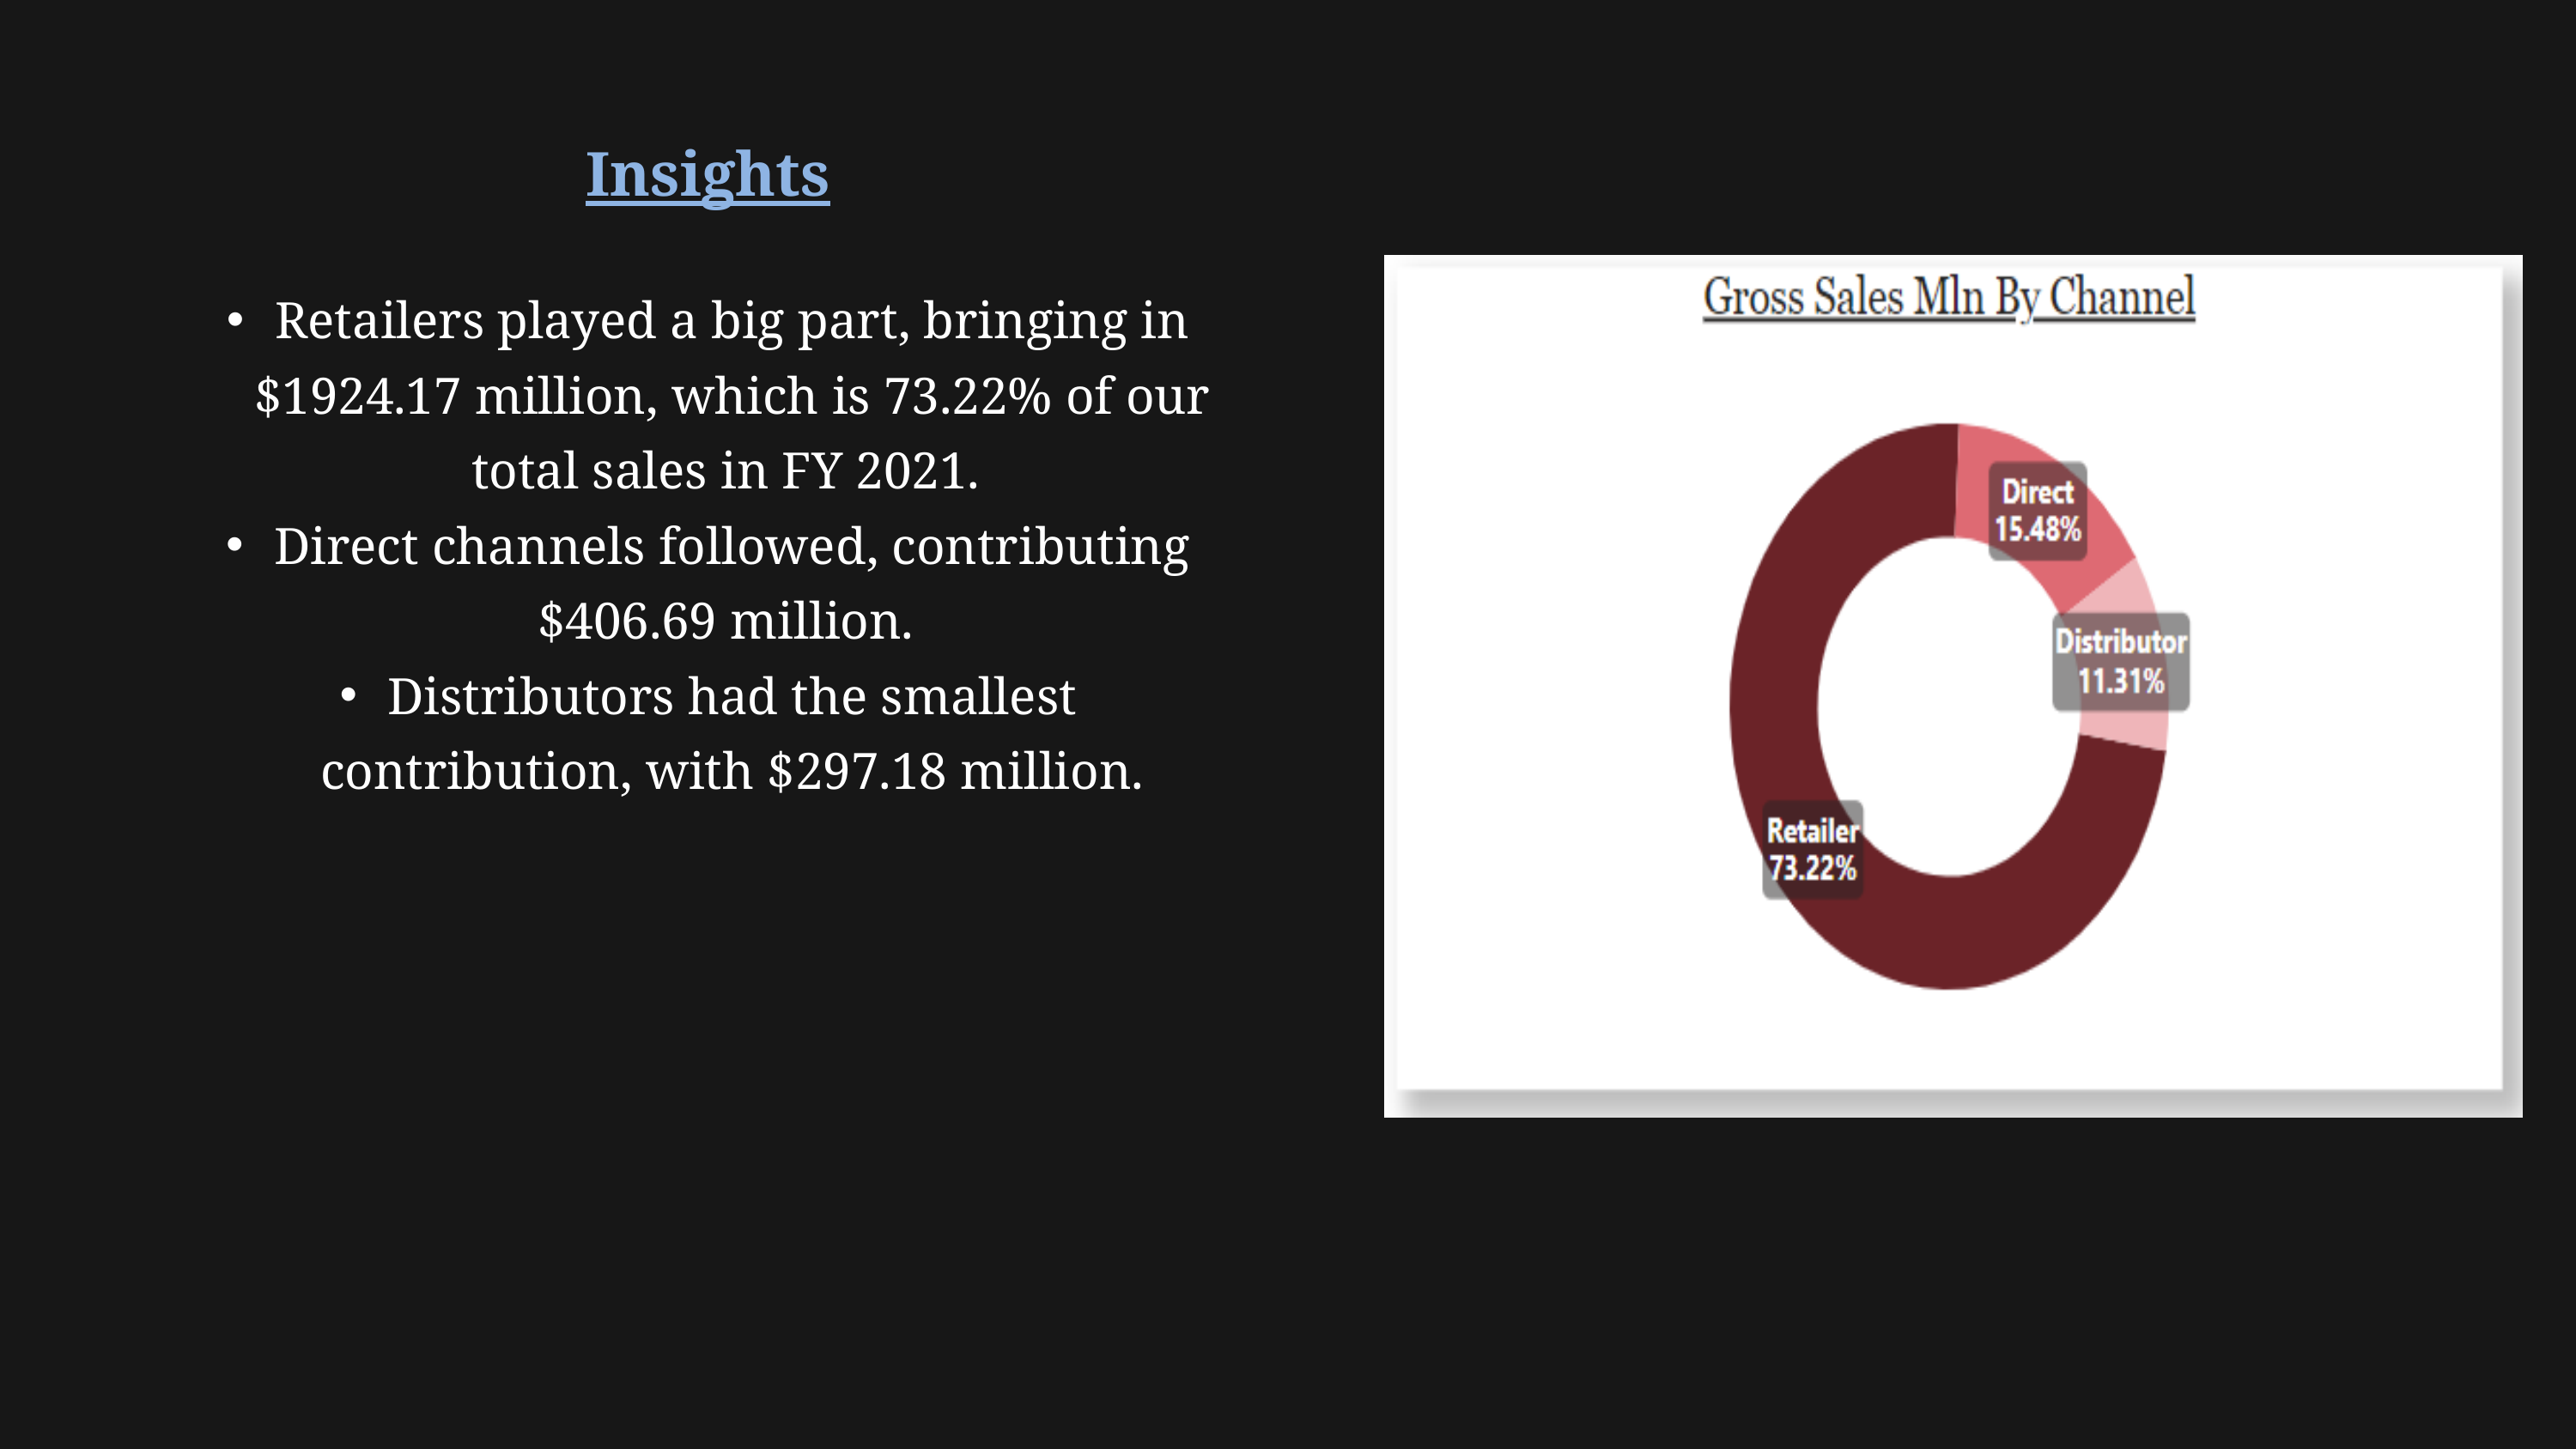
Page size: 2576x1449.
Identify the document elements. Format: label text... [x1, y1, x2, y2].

picture [1384, 254, 2523, 1118]
text_box Retailers played a big part, bringing in $1924.17 million, which is 73.22% of our total sales in FY 2021. Direct channels followed, contributing $406.69 million. Distributors had the smallest contribution, with $297.18 million. [182, 273, 1235, 800]
text_box Insights [70, 123, 1347, 209]
